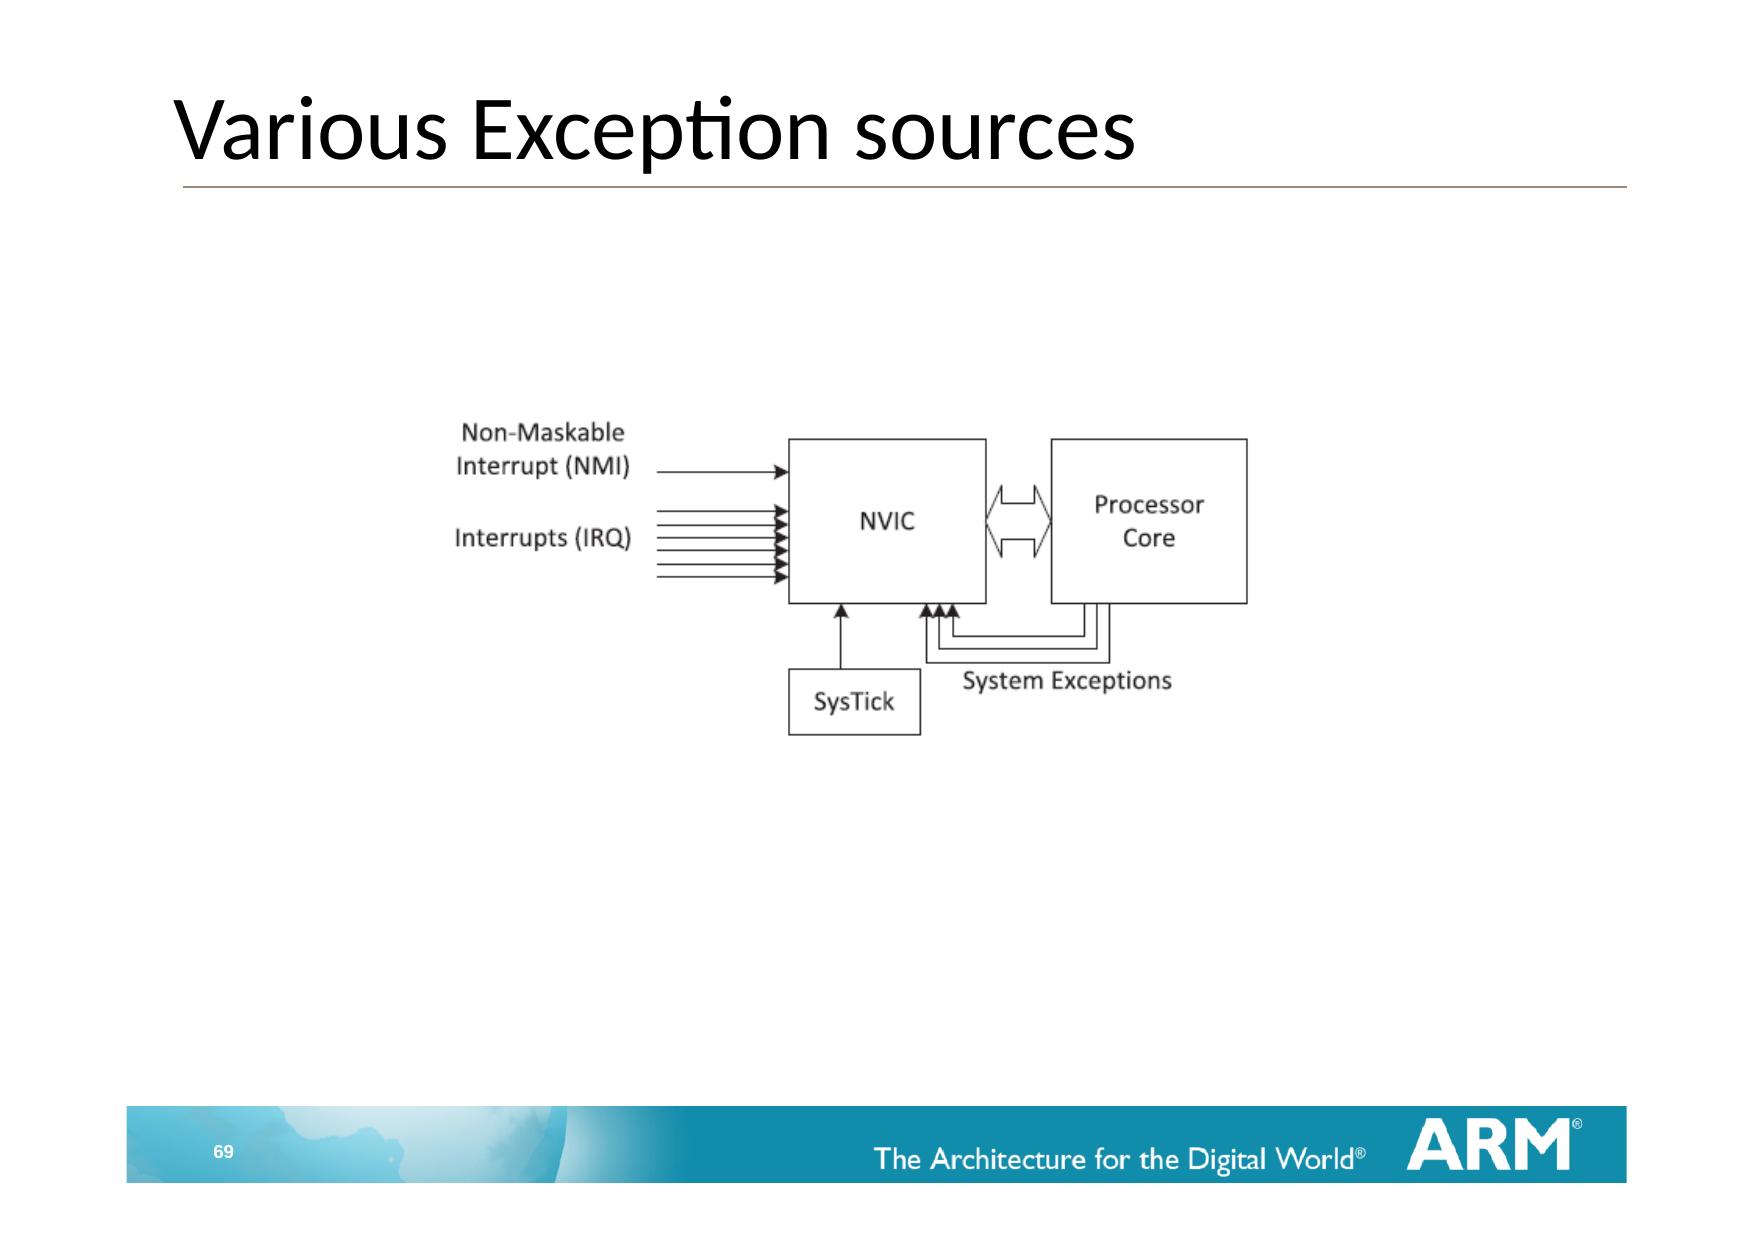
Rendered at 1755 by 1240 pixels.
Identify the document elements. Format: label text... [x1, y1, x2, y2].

picture [439, 395, 1334, 765]
slide_number 69 [198, 1139, 287, 1187]
picture [126, 1106, 1627, 1183]
title Various Exception sources [173, 80, 1581, 172]
